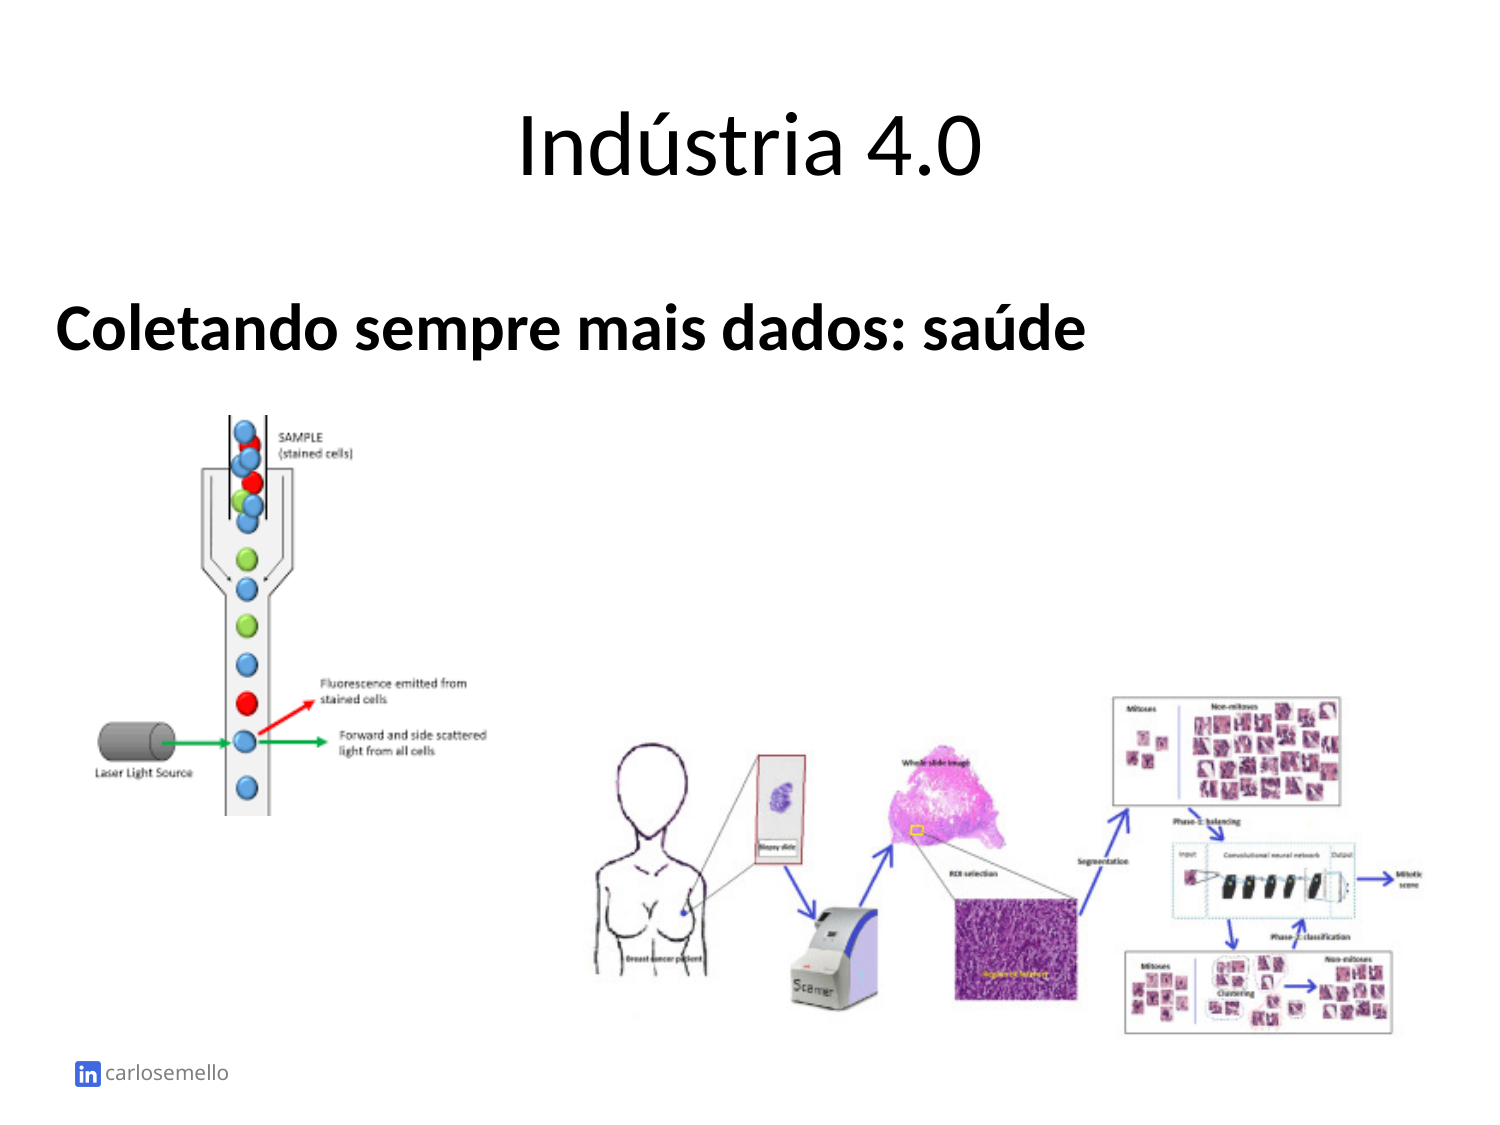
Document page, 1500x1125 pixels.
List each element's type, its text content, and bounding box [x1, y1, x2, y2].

picture [582, 695, 1426, 1038]
picture [87, 414, 513, 817]
title Indústria 4.0 [75, 45, 1425, 233]
picture [75, 1061, 101, 1087]
text_box Coletando sempre mais dados: saúde [41, 275, 1425, 372]
